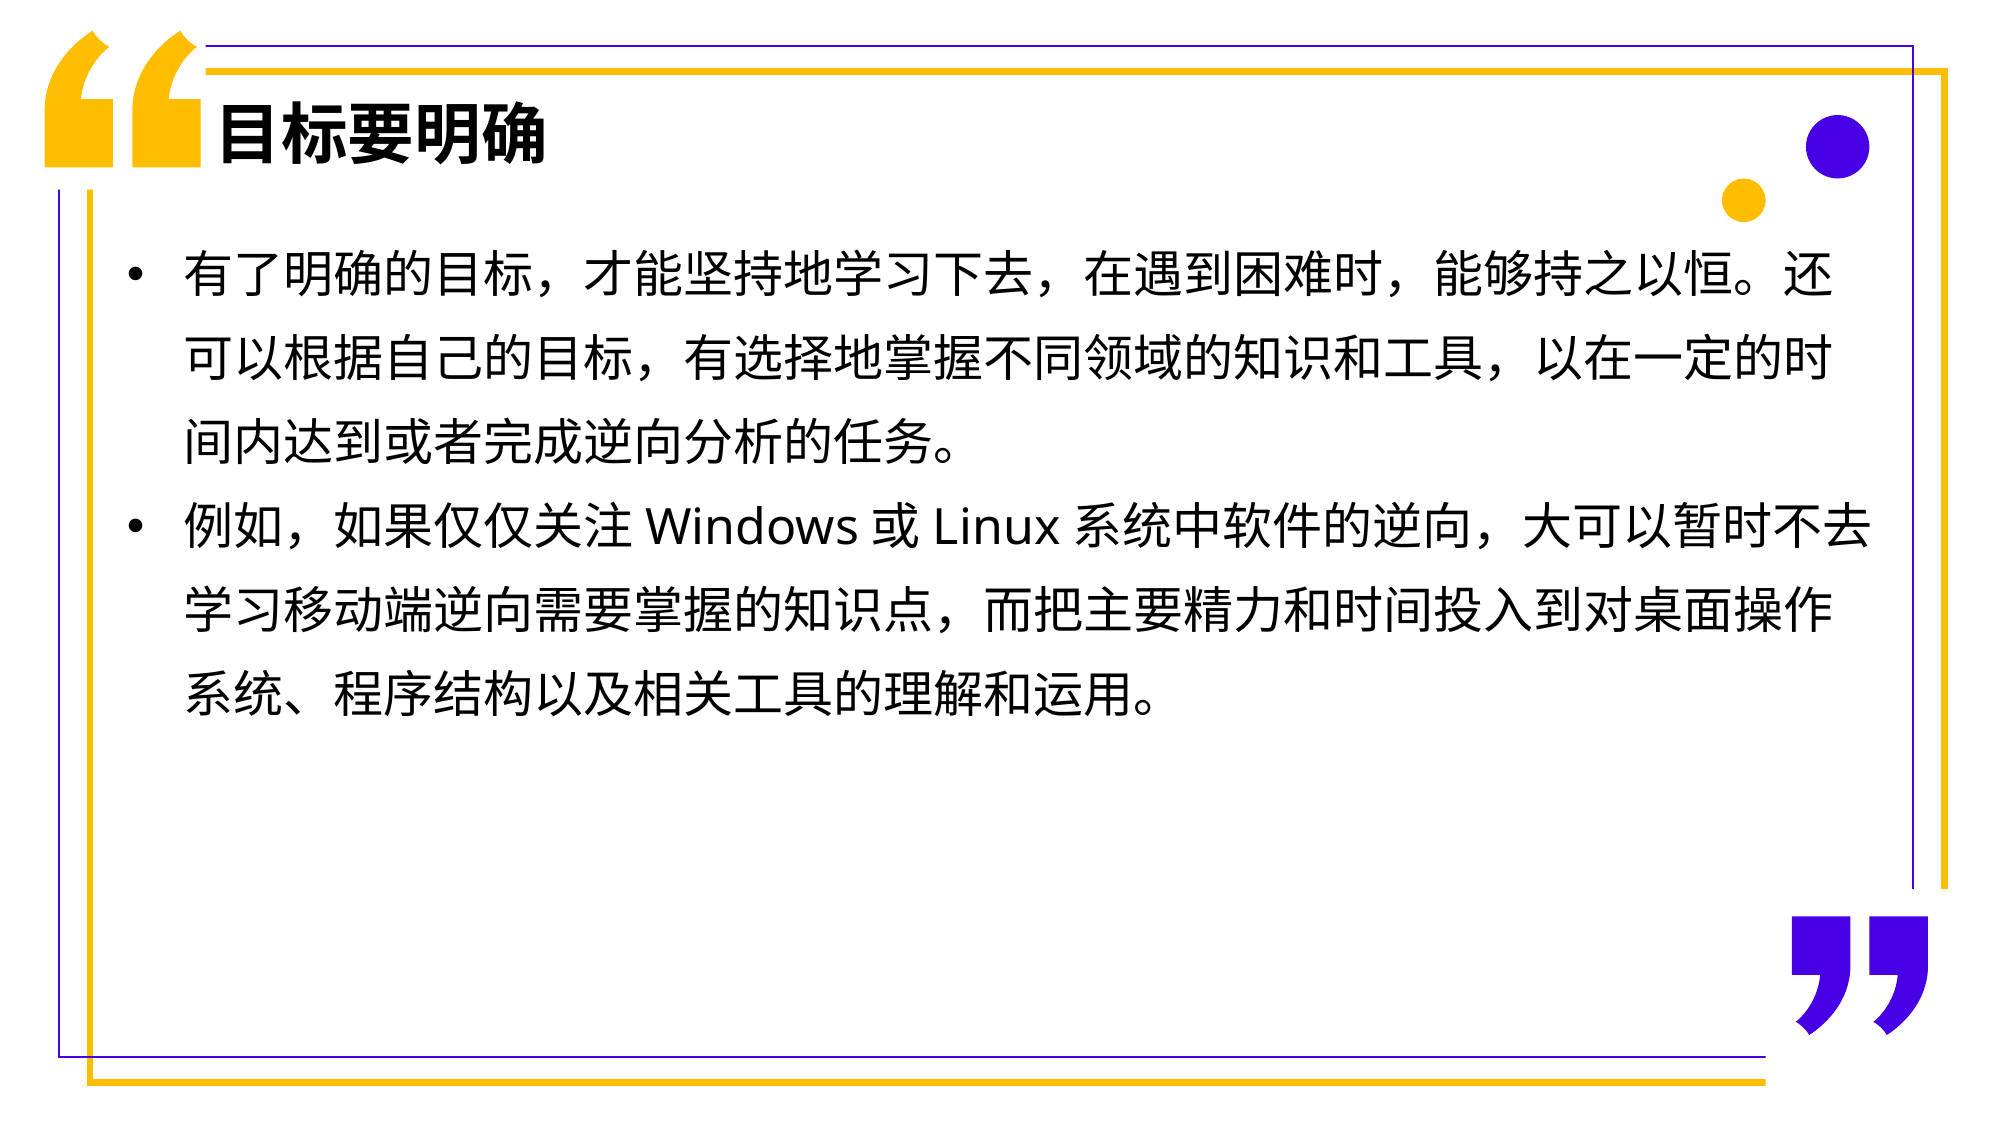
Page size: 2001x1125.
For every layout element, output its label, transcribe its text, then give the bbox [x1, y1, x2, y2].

text_box [58, 45, 1914, 1058]
text_box 有了明确的目标，才能坚持地学习下去，在遇到困难时，能够持之以恒。还可以根据自己的目标，有选择地掌握不同领域的知识和工具，以在一定的时间内达到或者完成逆向分析的任务。 例如，如果仅仅关注Windows或Linux系统中软件的逆向，大可以暂时不去学习移动端逆向需要掌握的知识点，而把主要精力和时间投入到对桌面操作系统、程序结构以及相关工具的理解和运用。 [112, 211, 1889, 1038]
text_box [1804, 114, 1871, 180]
text_box [89, 1058, 1765, 1083]
text_box [3, 0, 207, 191]
text_box [1765, 888, 1968, 1108]
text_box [45, 32, 200, 167]
text_box [1720, 177, 1767, 211]
text_box [1914, 70, 1946, 888]
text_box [1791, 916, 1928, 1036]
text_box 目标要明确 [199, 71, 1550, 193]
